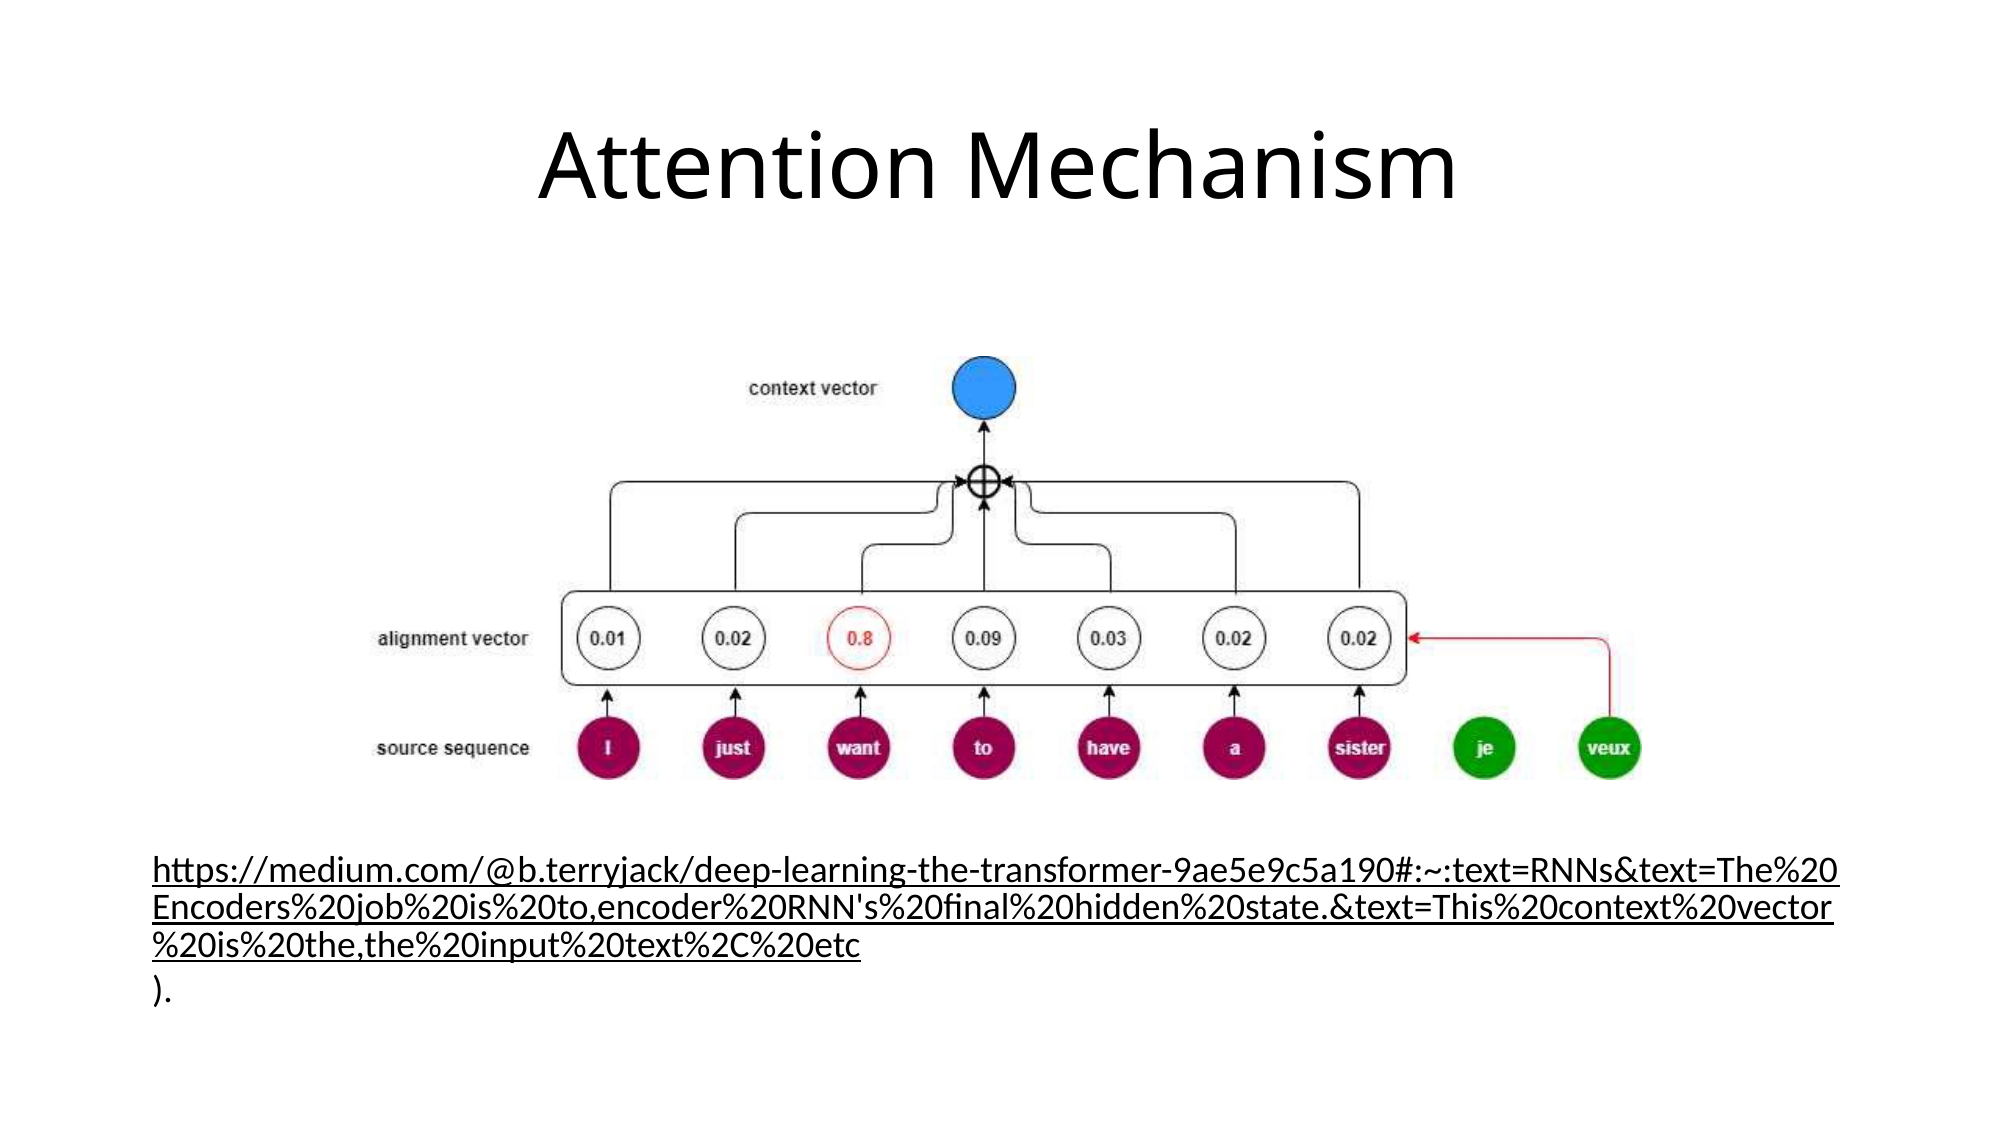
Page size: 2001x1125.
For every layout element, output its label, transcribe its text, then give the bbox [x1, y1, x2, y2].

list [358, 356, 1642, 780]
text_box https://medium.com/@b.terryjack/deep-learning-the-transformer-9ae5e9c5a190#:~:text=RNNs&text=The%20Encoders%20job%20is%20to,encoder%20RNN's%20final%20hidden%20state.&text=This%20context%20vector%20is%20the,the%20input%20text%2C%20etc). [137, 837, 1863, 942]
title Attention Mechanism [137, 59, 1863, 278]
